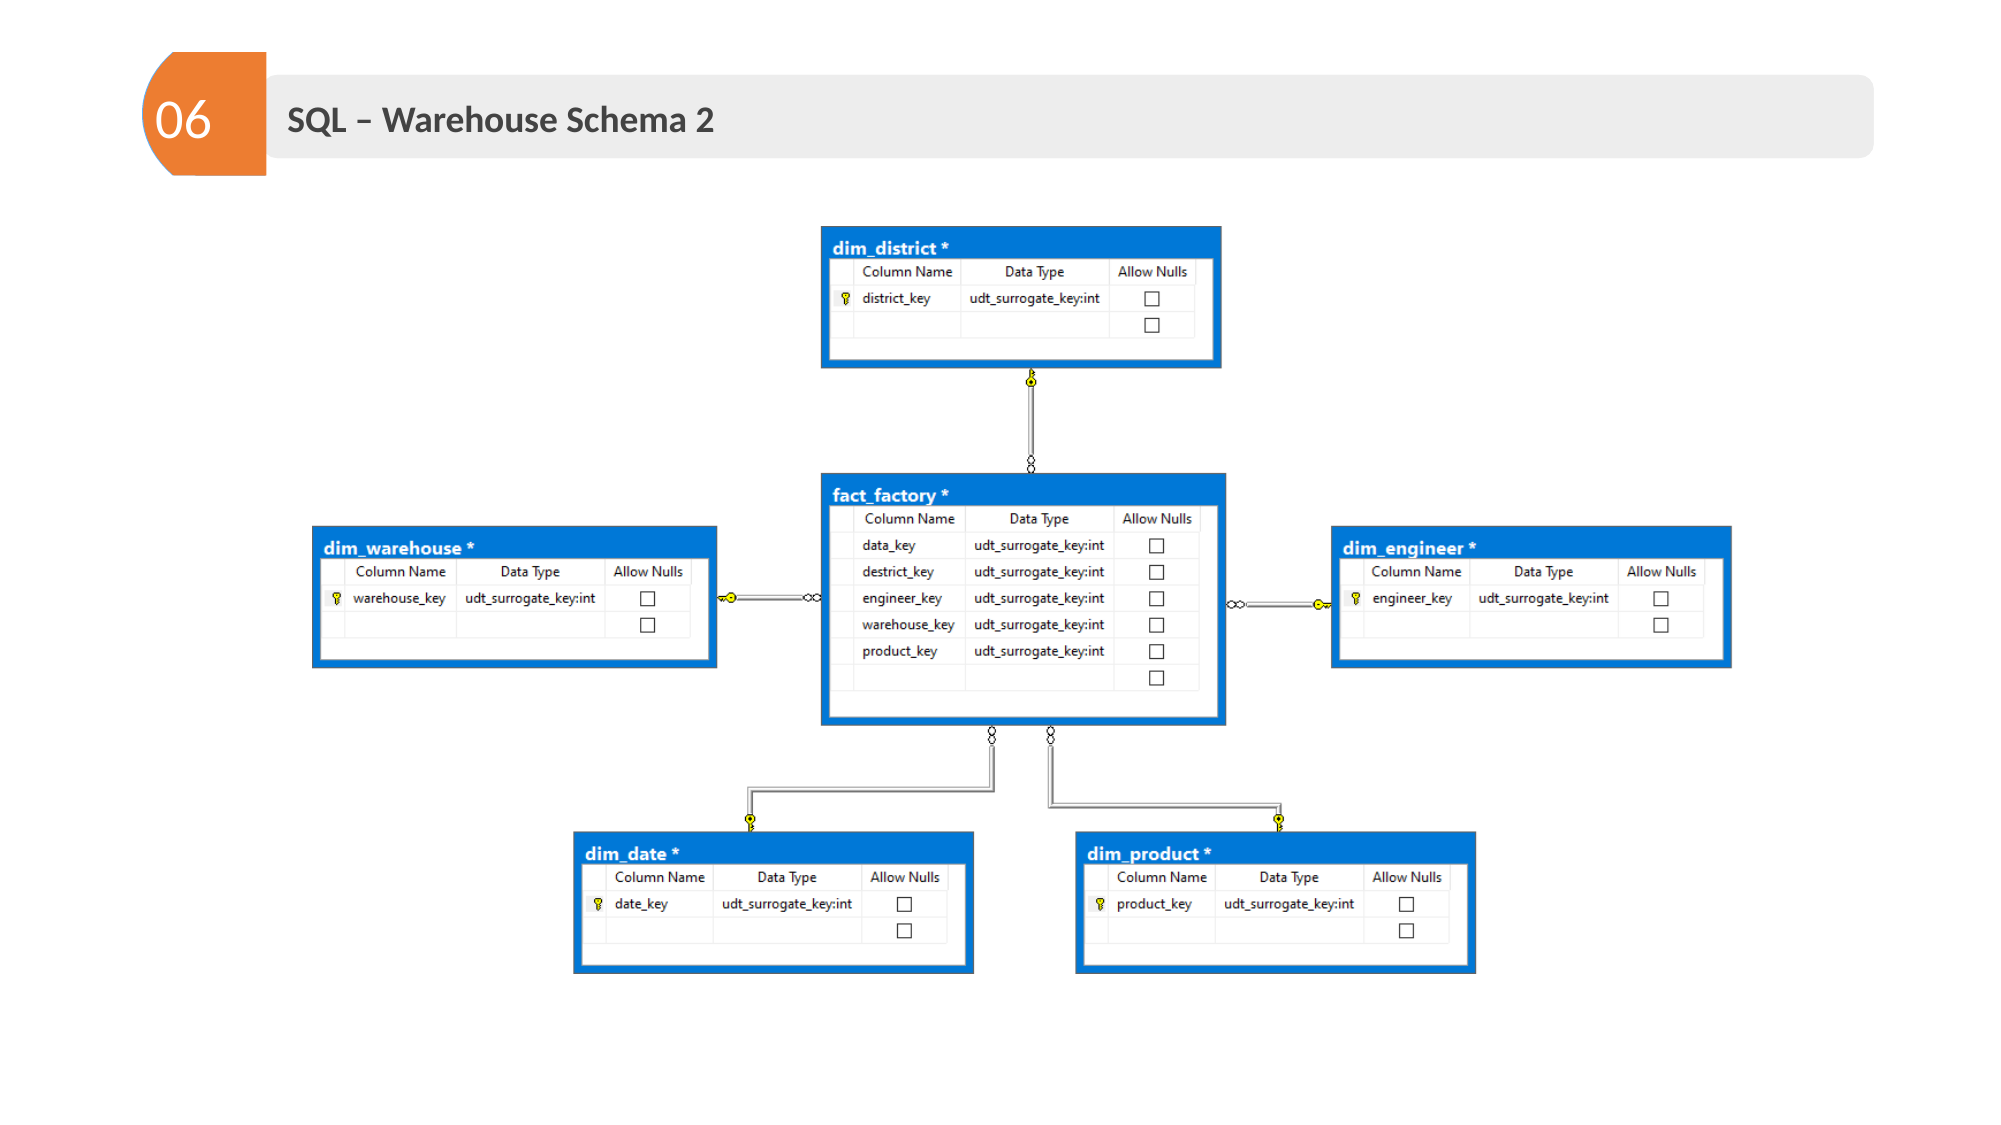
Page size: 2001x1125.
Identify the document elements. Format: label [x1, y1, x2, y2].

text_box [142, 52, 267, 176]
picture [312, 226, 1733, 974]
text_box [267, 74, 1874, 159]
